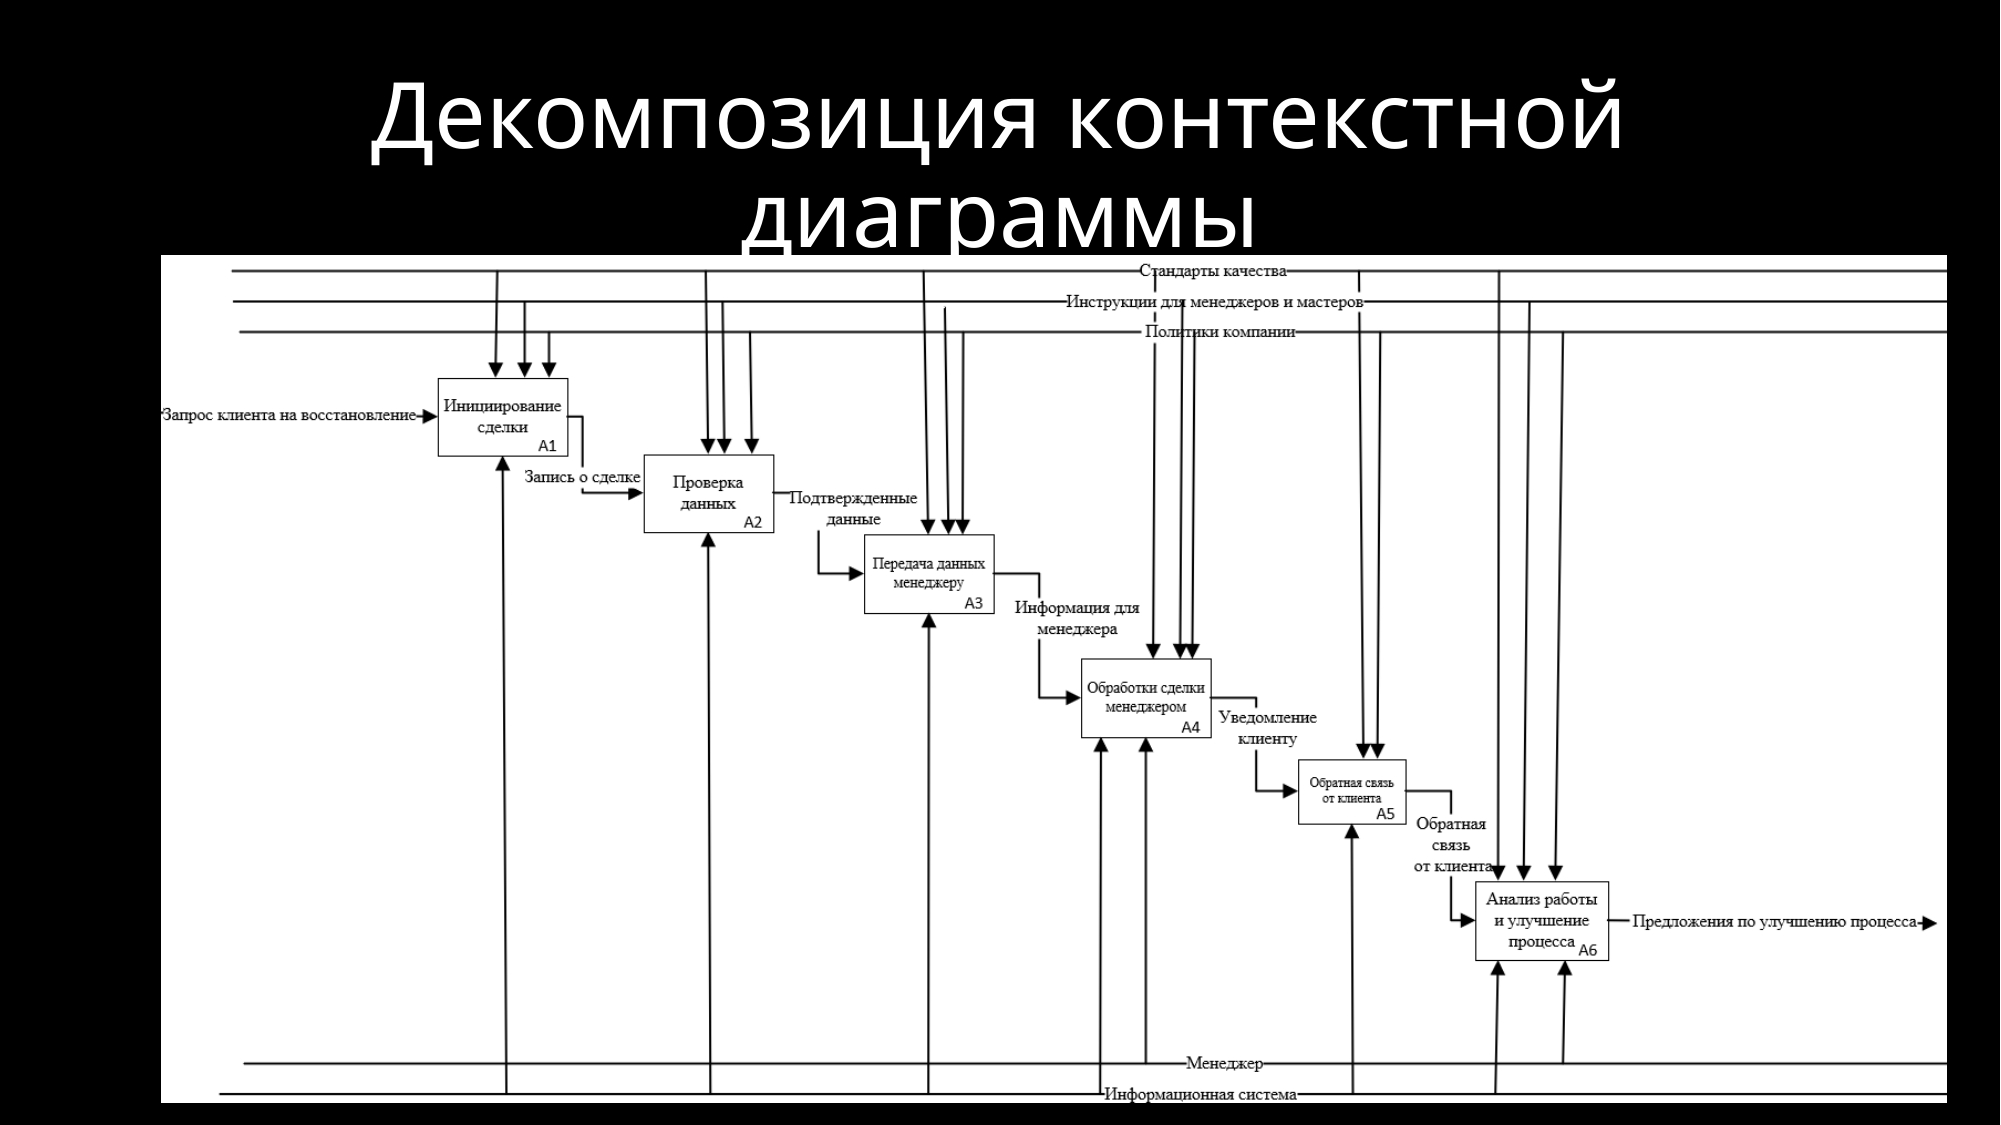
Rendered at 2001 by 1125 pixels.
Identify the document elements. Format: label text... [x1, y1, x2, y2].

title Декомпозиция контекстной диаграммы [137, 59, 1863, 278]
picture [161, 255, 1947, 1103]
